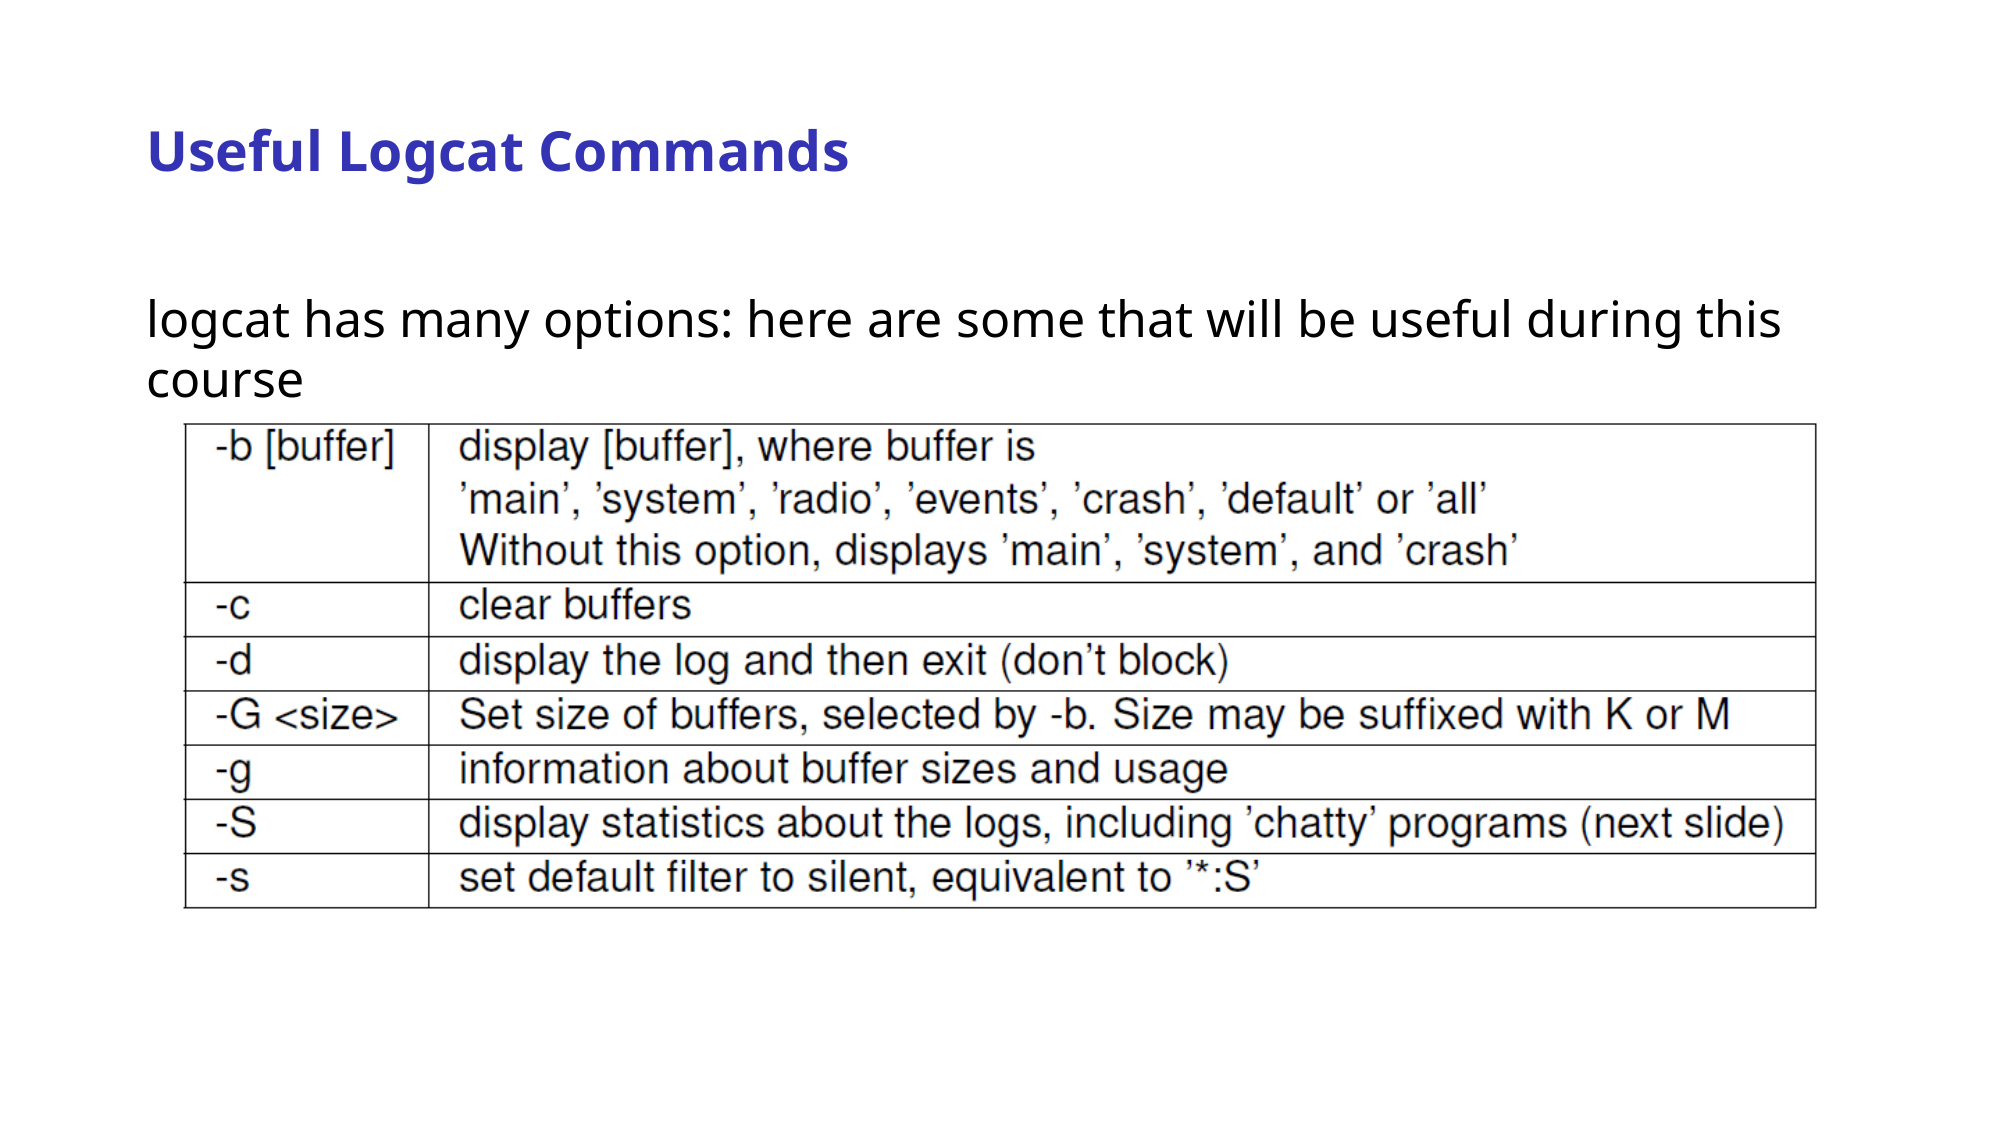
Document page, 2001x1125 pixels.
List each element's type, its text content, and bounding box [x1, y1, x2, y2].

text_box Useful Logcat Commands [131, 108, 1132, 190]
picture [174, 410, 1826, 918]
text_box logcat has many options: here are some that will be useful during this course [131, 280, 1888, 415]
